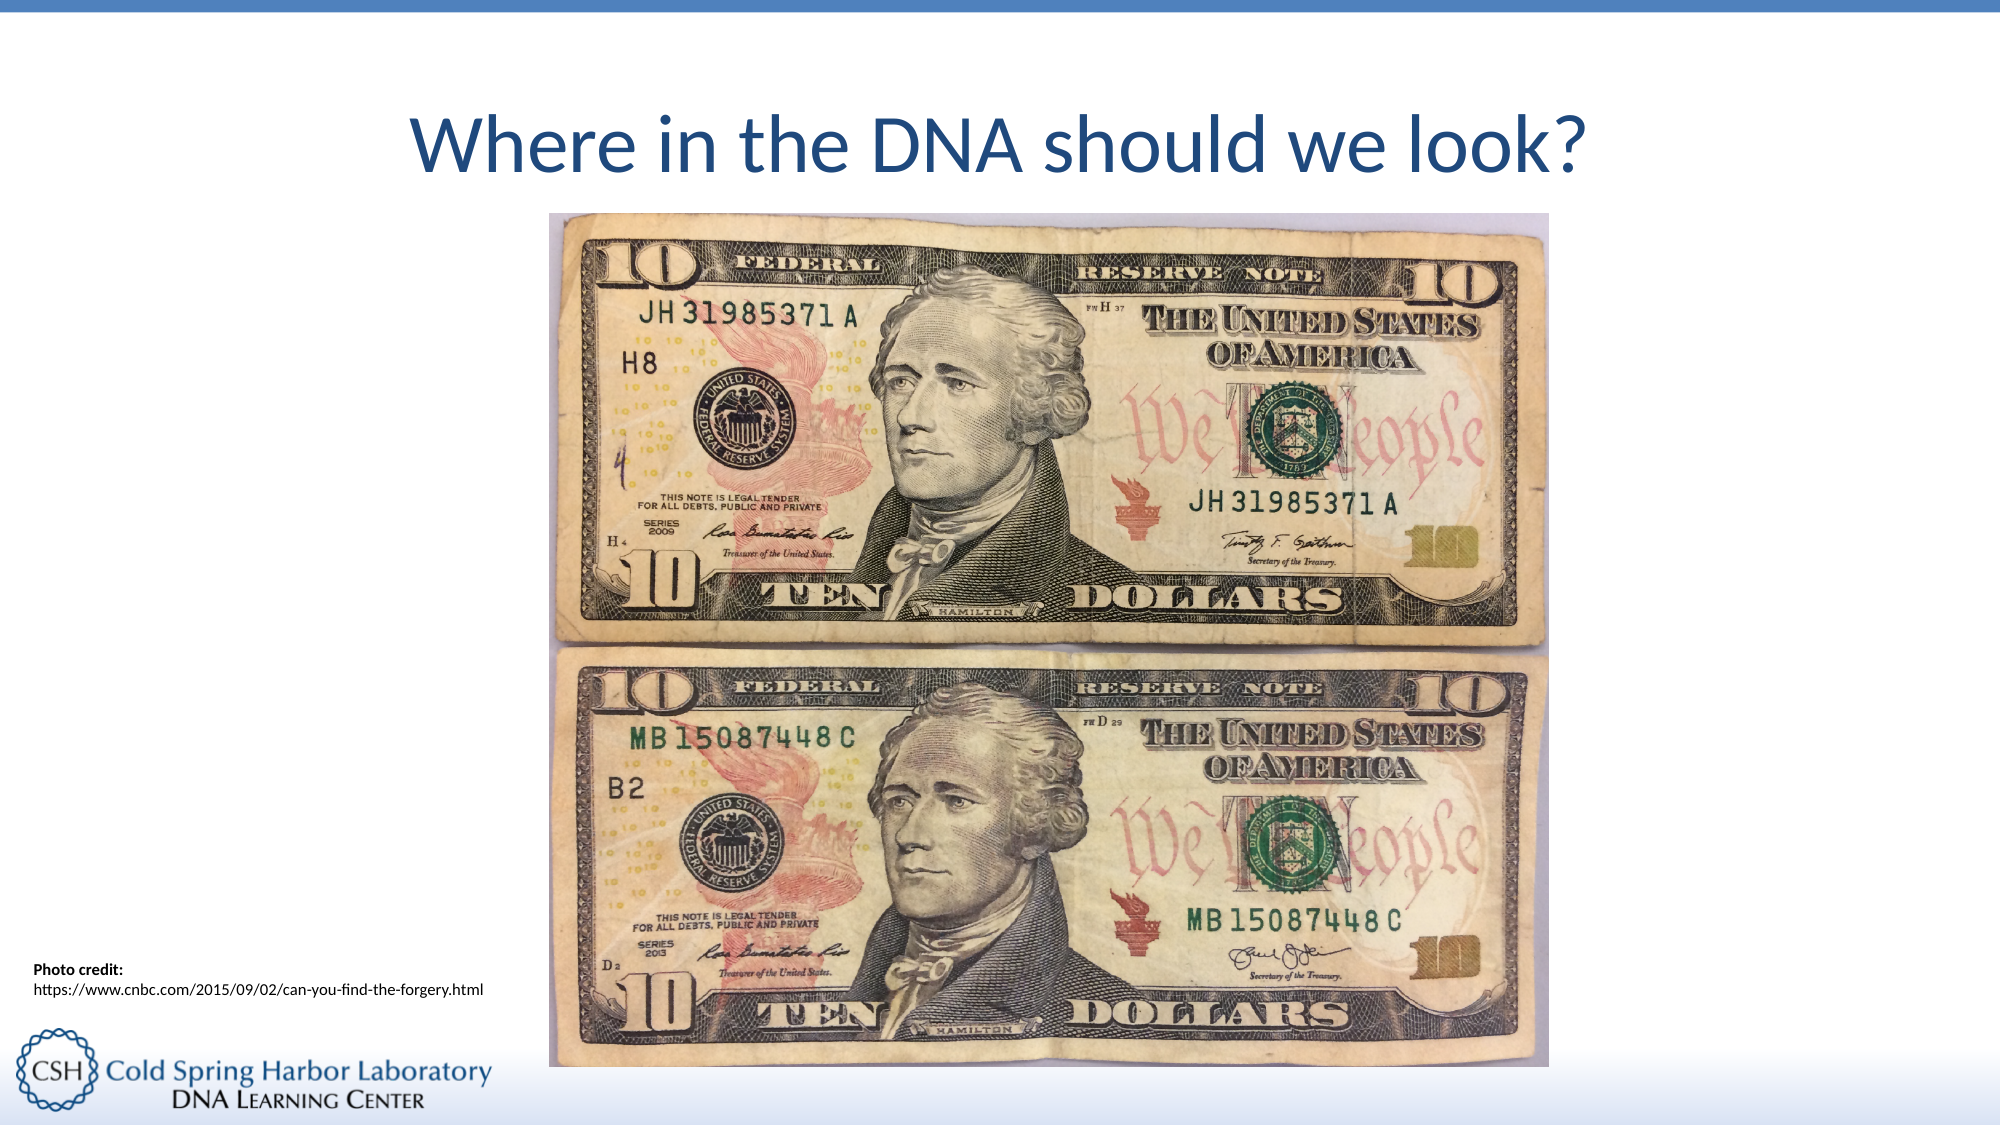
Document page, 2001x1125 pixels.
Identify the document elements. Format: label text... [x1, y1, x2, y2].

picture [16, 1028, 493, 1113]
title Where in the DNA should we look? [99, 45, 1900, 233]
text_box Photo credit: https://www.cnbc.com/2015/09/02/can-you-find-the-forgery.html [18, 951, 544, 1007]
picture [549, 212, 1549, 1067]
